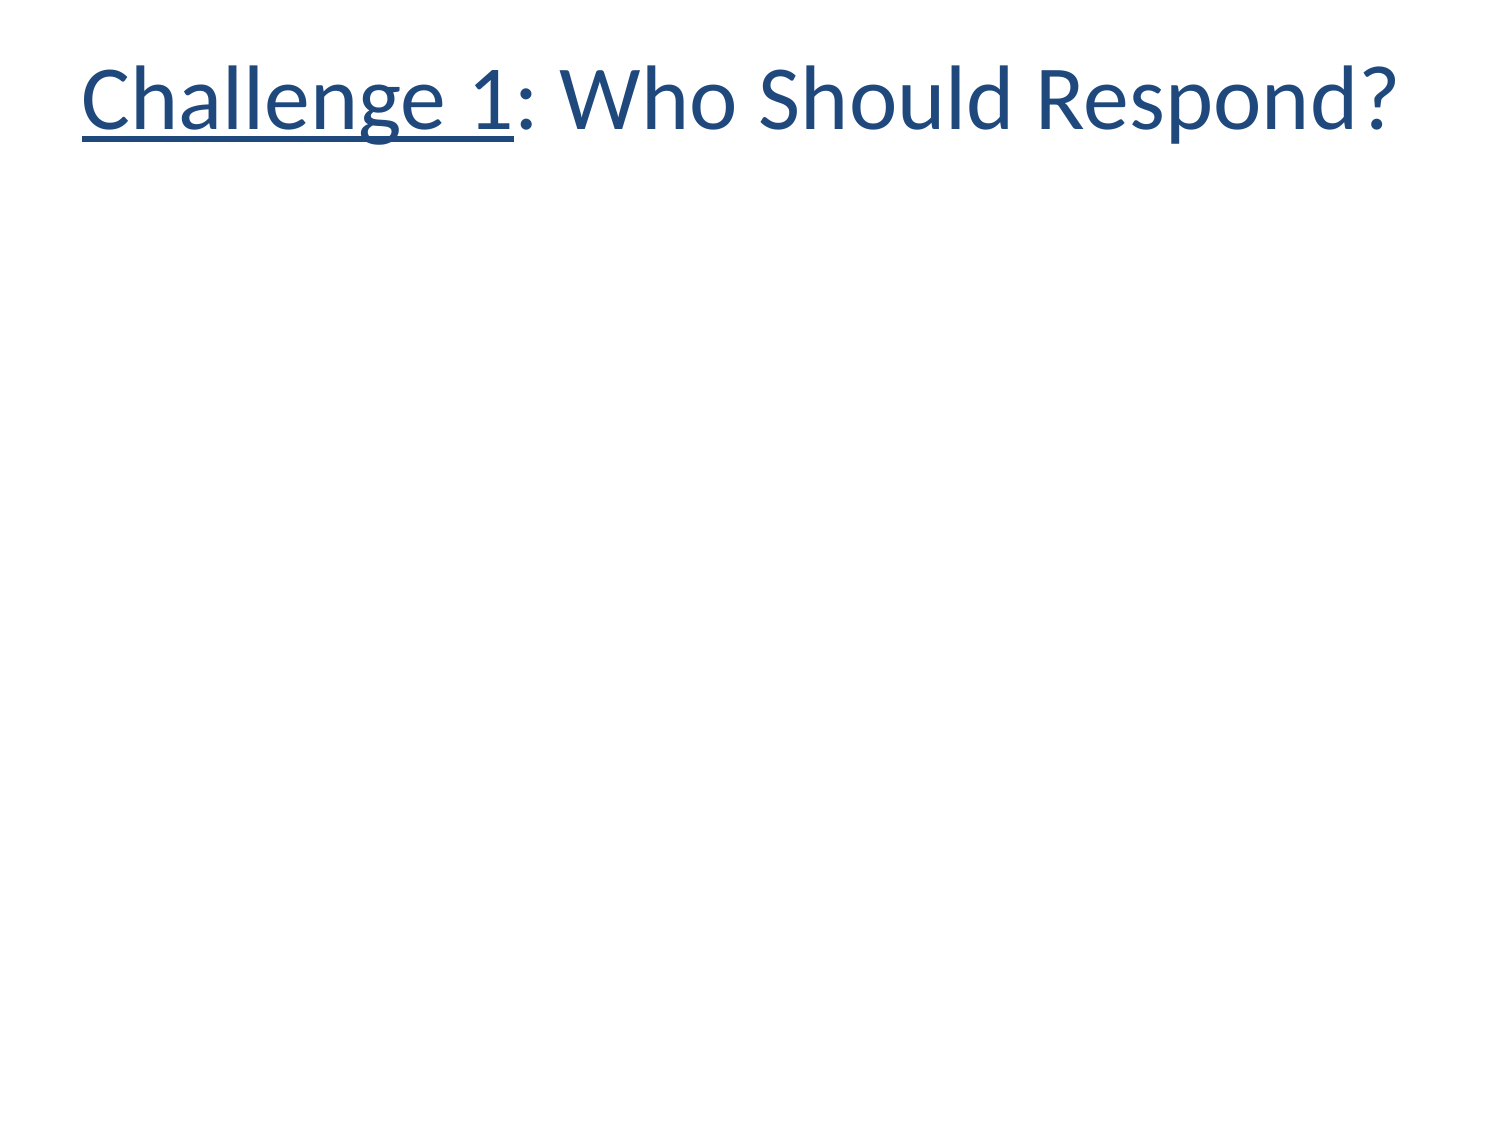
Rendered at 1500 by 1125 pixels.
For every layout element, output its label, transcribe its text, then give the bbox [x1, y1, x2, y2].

title Challenge 1: Who Should Respond? [29, 0, 1455, 187]
